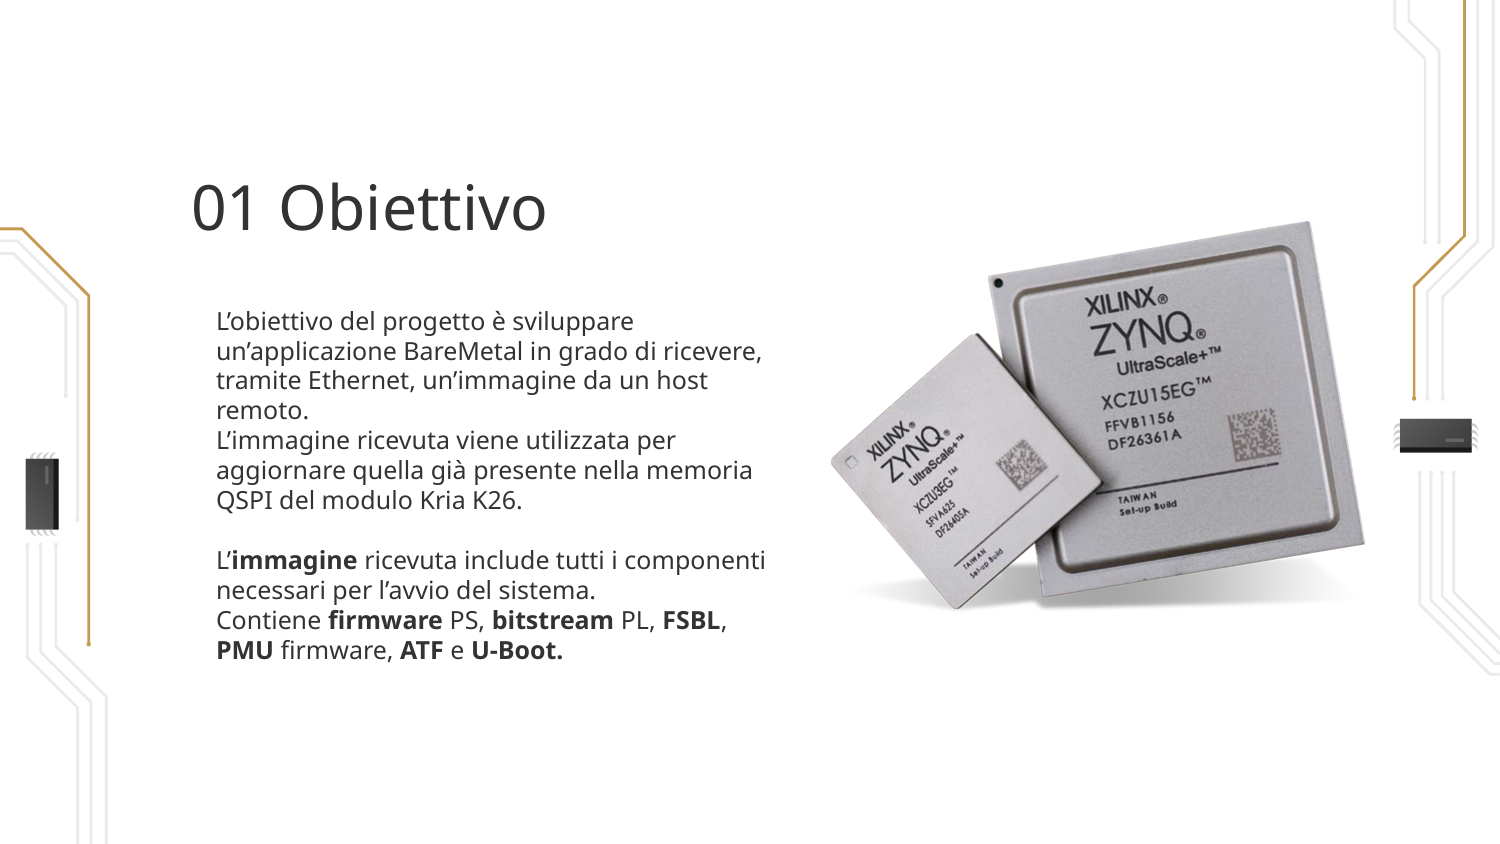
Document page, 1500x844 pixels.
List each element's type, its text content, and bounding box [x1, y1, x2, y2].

subtitle L’obiettivo del progetto è sviluppare un’applicazione BareMetal in grado di ricevere, tramite Ethernet, un’immagine da un host remoto. L’immagine ricevuta viene utilizzata per aggiornare quella già presente nella memoria QSPI del modulo Kria K26. L’immagine ricevuta include tutti i componenti necessari per l’avvio del sistema. Contiene firmware PS, bitstream PL, FSBL, PMU firmware, ATF e U-Boot. [176, 260, 805, 697]
picture [26, 453, 59, 536]
picture [797, 199, 1478, 636]
title 01 Obiettivo [176, 153, 805, 247]
